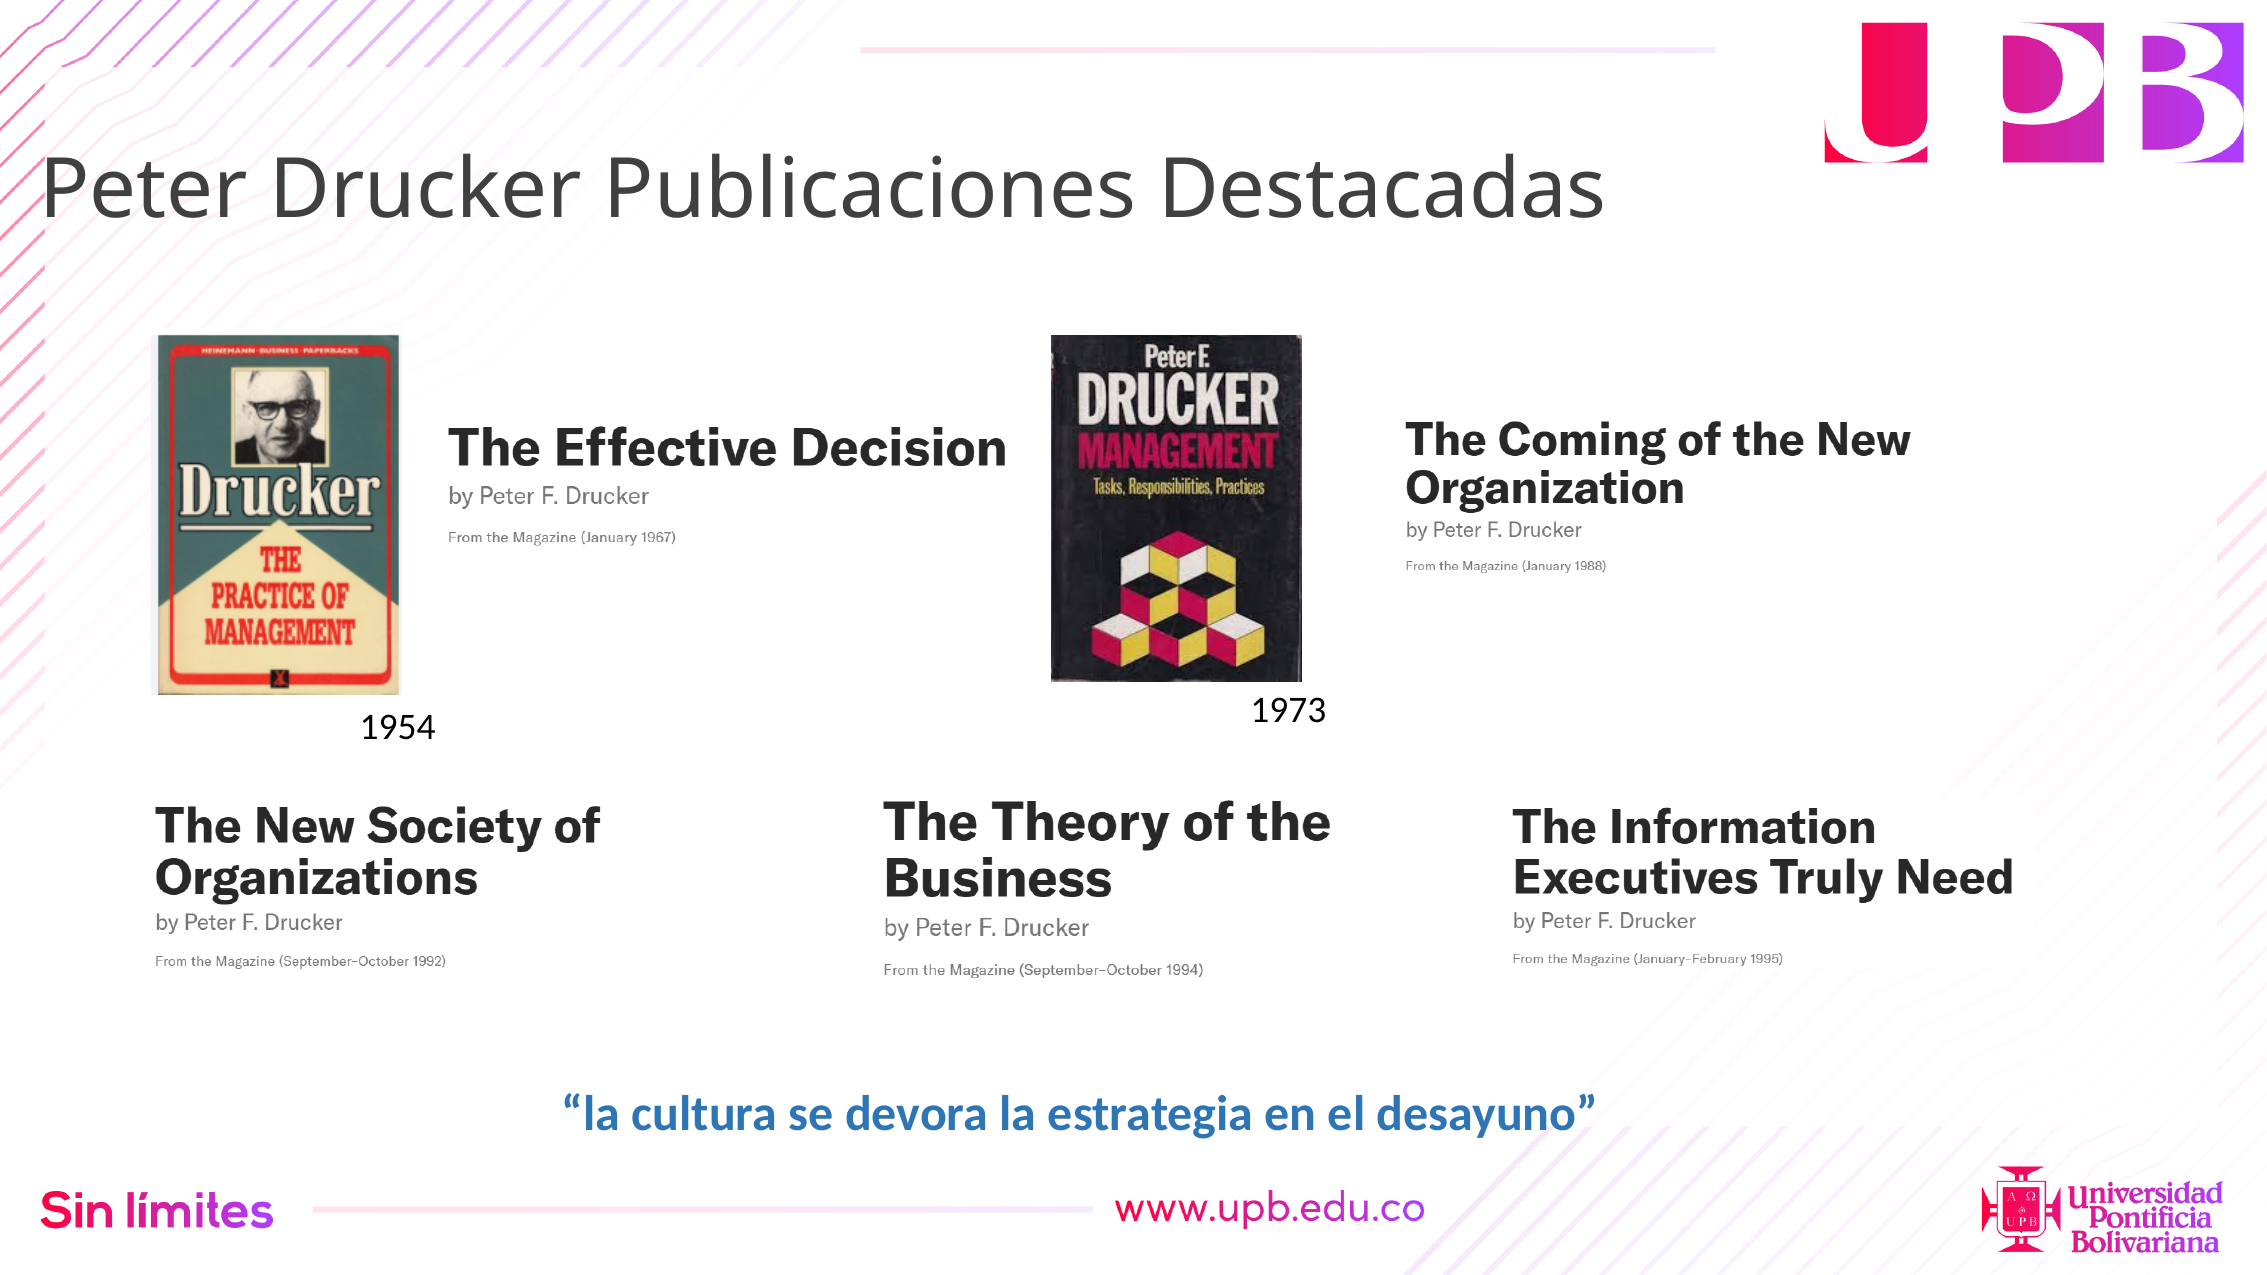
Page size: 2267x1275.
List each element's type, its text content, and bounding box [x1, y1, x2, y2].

text_box “la cultura se devora la estrategia en el desayuno” [489, 1072, 1672, 1148]
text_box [1051, 335, 1339, 733]
text_box Peter Drucker Publicaciones Destacadas [24, 85, 1822, 296]
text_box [151, 328, 444, 747]
picture [0, 0, 2267, 1275]
